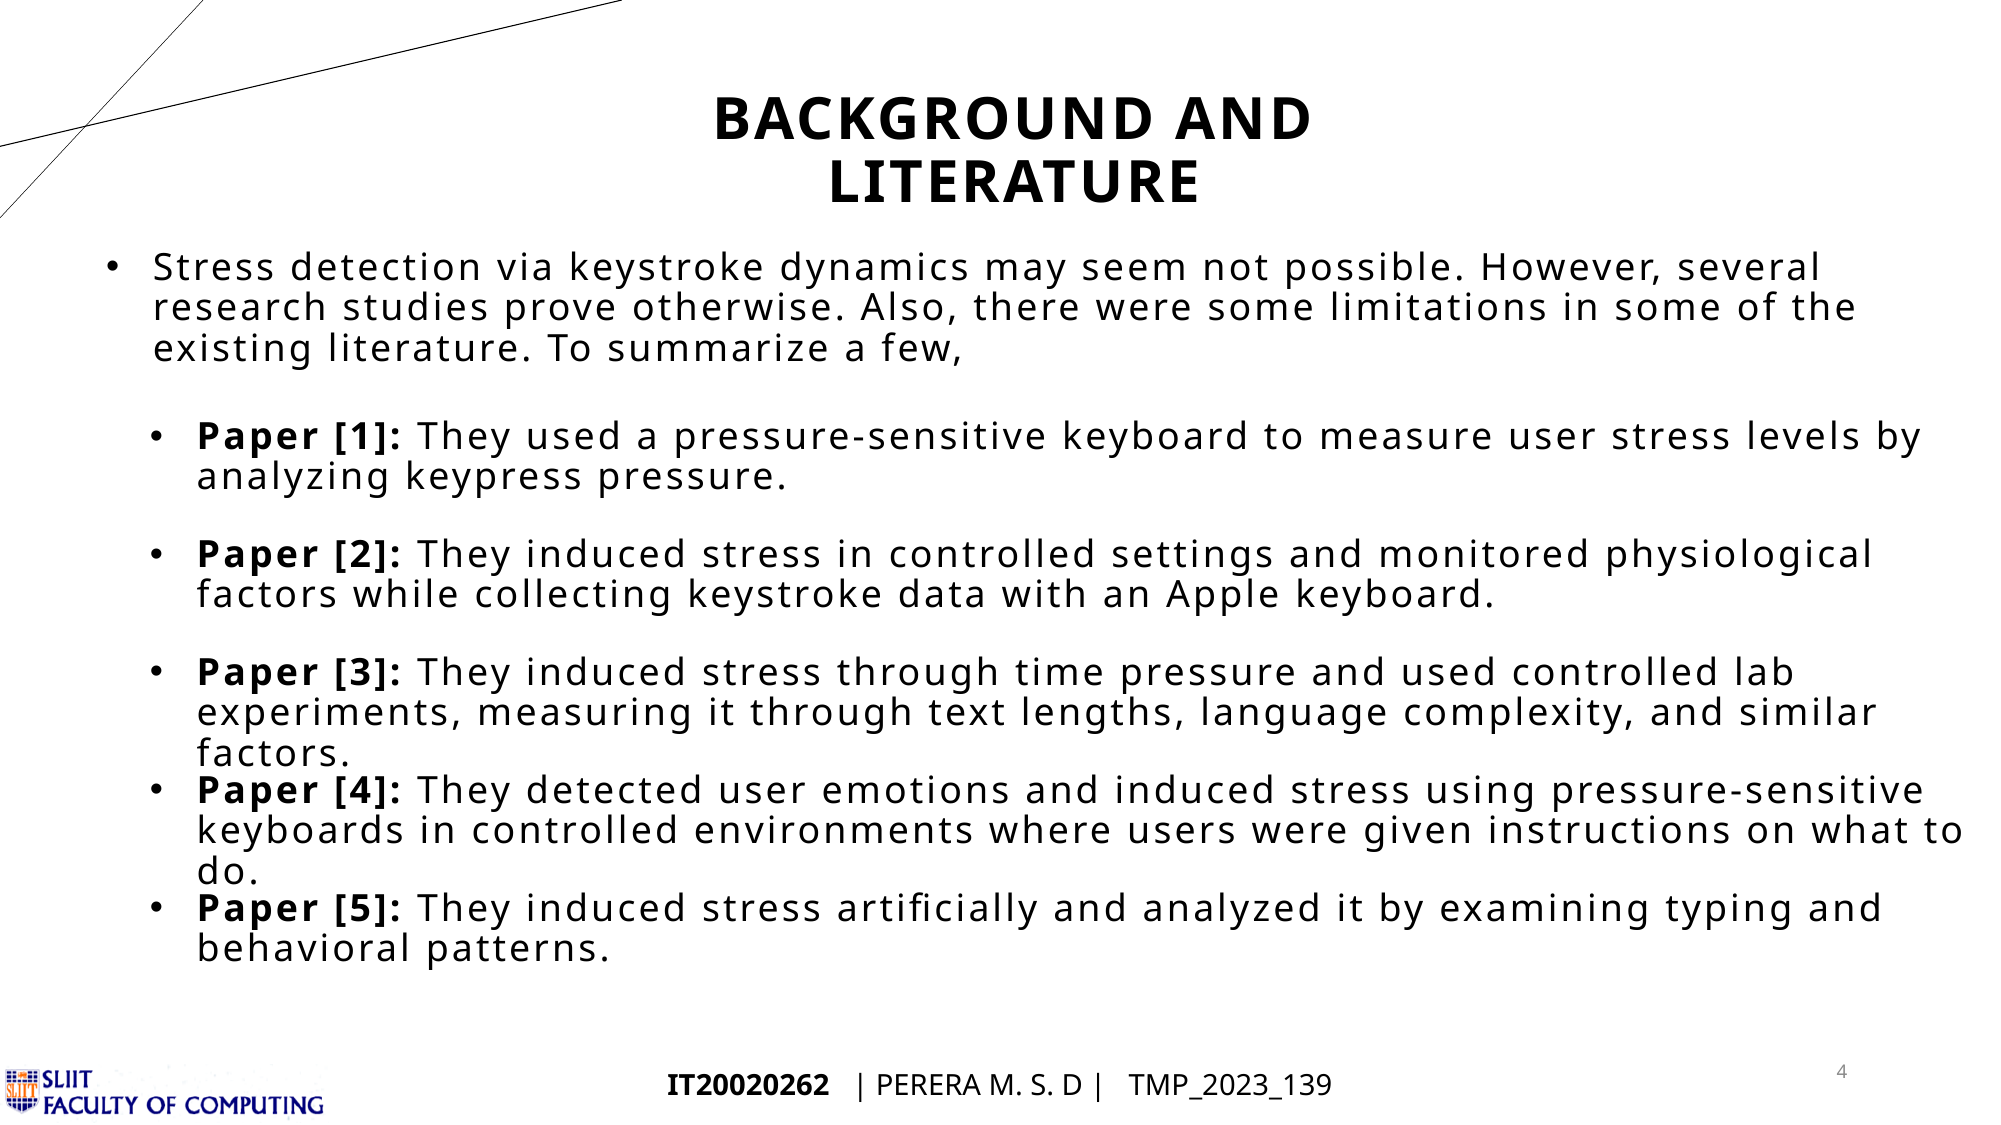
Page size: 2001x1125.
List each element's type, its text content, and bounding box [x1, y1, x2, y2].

text_box Paper [4]: They detected user emotions and induced stress using pressure-sensitive keyboards in controlled environments where users were given instructions on what to do. [149, 763, 1979, 877]
text_box IT20020262 | PERERA M. S. D | TMP_2023_139 [411, 1050, 1589, 1121]
picture [0, 1064, 329, 1123]
list Stress detection via keystroke dynamics may seem not possible. However, several research studies prove otherwise. Also, there were some limitations in some of the existing literature. To summarize a few, [106, 210, 1906, 407]
text_box Paper [2]: They induced stress in controlled settings and monitored physiological factors while collecting keystroke data with an Apple keyboard. [149, 527, 1979, 641]
text_box Paper [5]: They induced stress artificially and analyzed it by examining typing and behavioral patterns. [149, 881, 1979, 995]
slide_number 4 [1412, 1042, 1863, 1103]
text_box Paper [3]: They induced stress through time pressure and used controlled lab experiments, measuring it through text lengths, language complexity, and similar factors. [149, 645, 1979, 759]
text_box Paper [1]: They used a pressure-sensitive keyboard to measure user stress levels by analyzing keypress pressure. [149, 409, 1979, 523]
title Background and literature [548, 101, 1480, 203]
